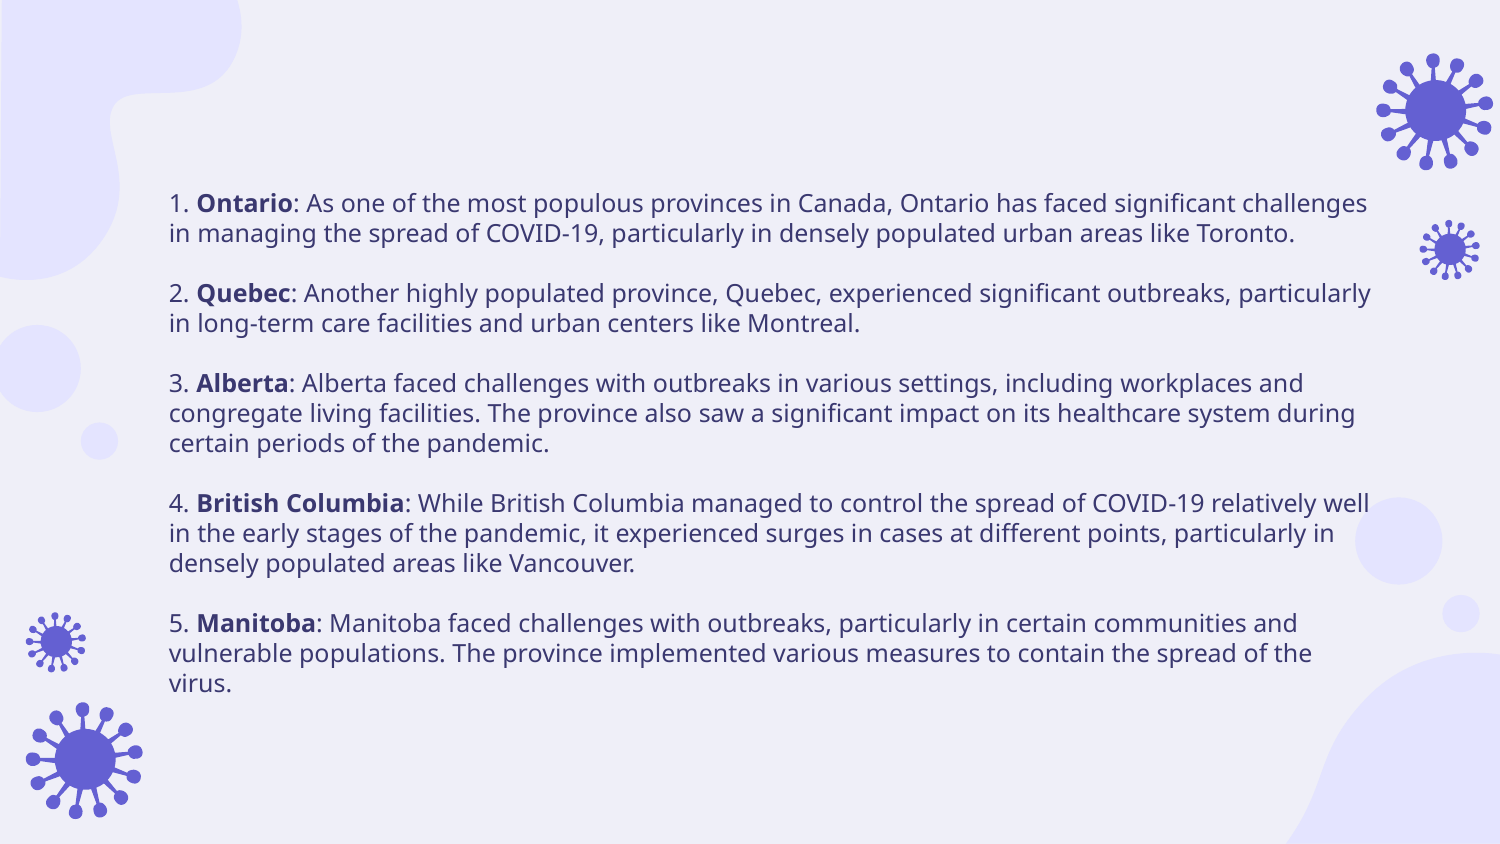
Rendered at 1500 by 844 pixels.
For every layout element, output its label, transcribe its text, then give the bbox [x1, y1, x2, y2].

list 1. Ontario: As one of the most populous provinces in Canada, Ontario has faced significant challenges in managing the spread of COVID-19, particularly in densely populated urban areas like Toronto. 2. Quebec: Another highly populated province, Quebec, experienced significant outbreaks, particularly in long-term care facilities and urban centers like Montreal. 3. Alberta: Alberta faced challenges with outbreaks in various settings, including workplaces and congregate living facilities. The province also saw a significant impact on its healthcare system during certain periods of the pandemic. 4. British Columbia: While British Columbia managed to control the spread of COVID-19 relatively well in the early stages of the pandemic, it experienced surges in cases at different points, particularly in densely populated areas like Vancouver. 5. Manitoba: Manitoba faced challenges with outbreaks, particularly in certain communities and vulnerable populations. The province implemented various measures to contain the spread of the virus. [132, 172, 1397, 824]
